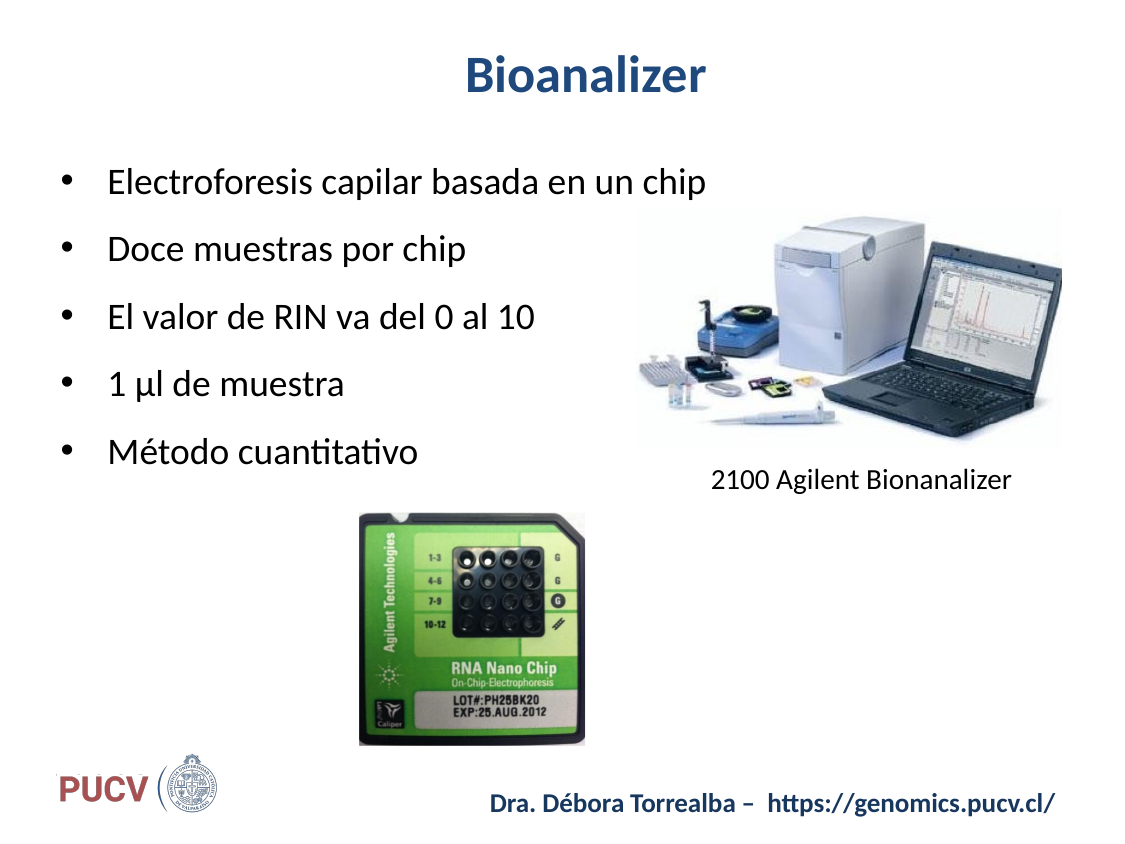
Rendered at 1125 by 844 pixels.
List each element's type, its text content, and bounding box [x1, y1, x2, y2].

picture [56, 748, 224, 818]
text_box 2100 Agilent Bionanalizer [696, 452, 1080, 503]
picture [634, 165, 1063, 449]
text_box Electroforesis capilar basada en un chip Doce muestras por chip El valor de RIN va del 0 al 10 1 µl de muestra Método cuantitativo [45, 126, 745, 547]
picture [355, 511, 587, 748]
title Bioanalizer [67, 1, 1105, 112]
